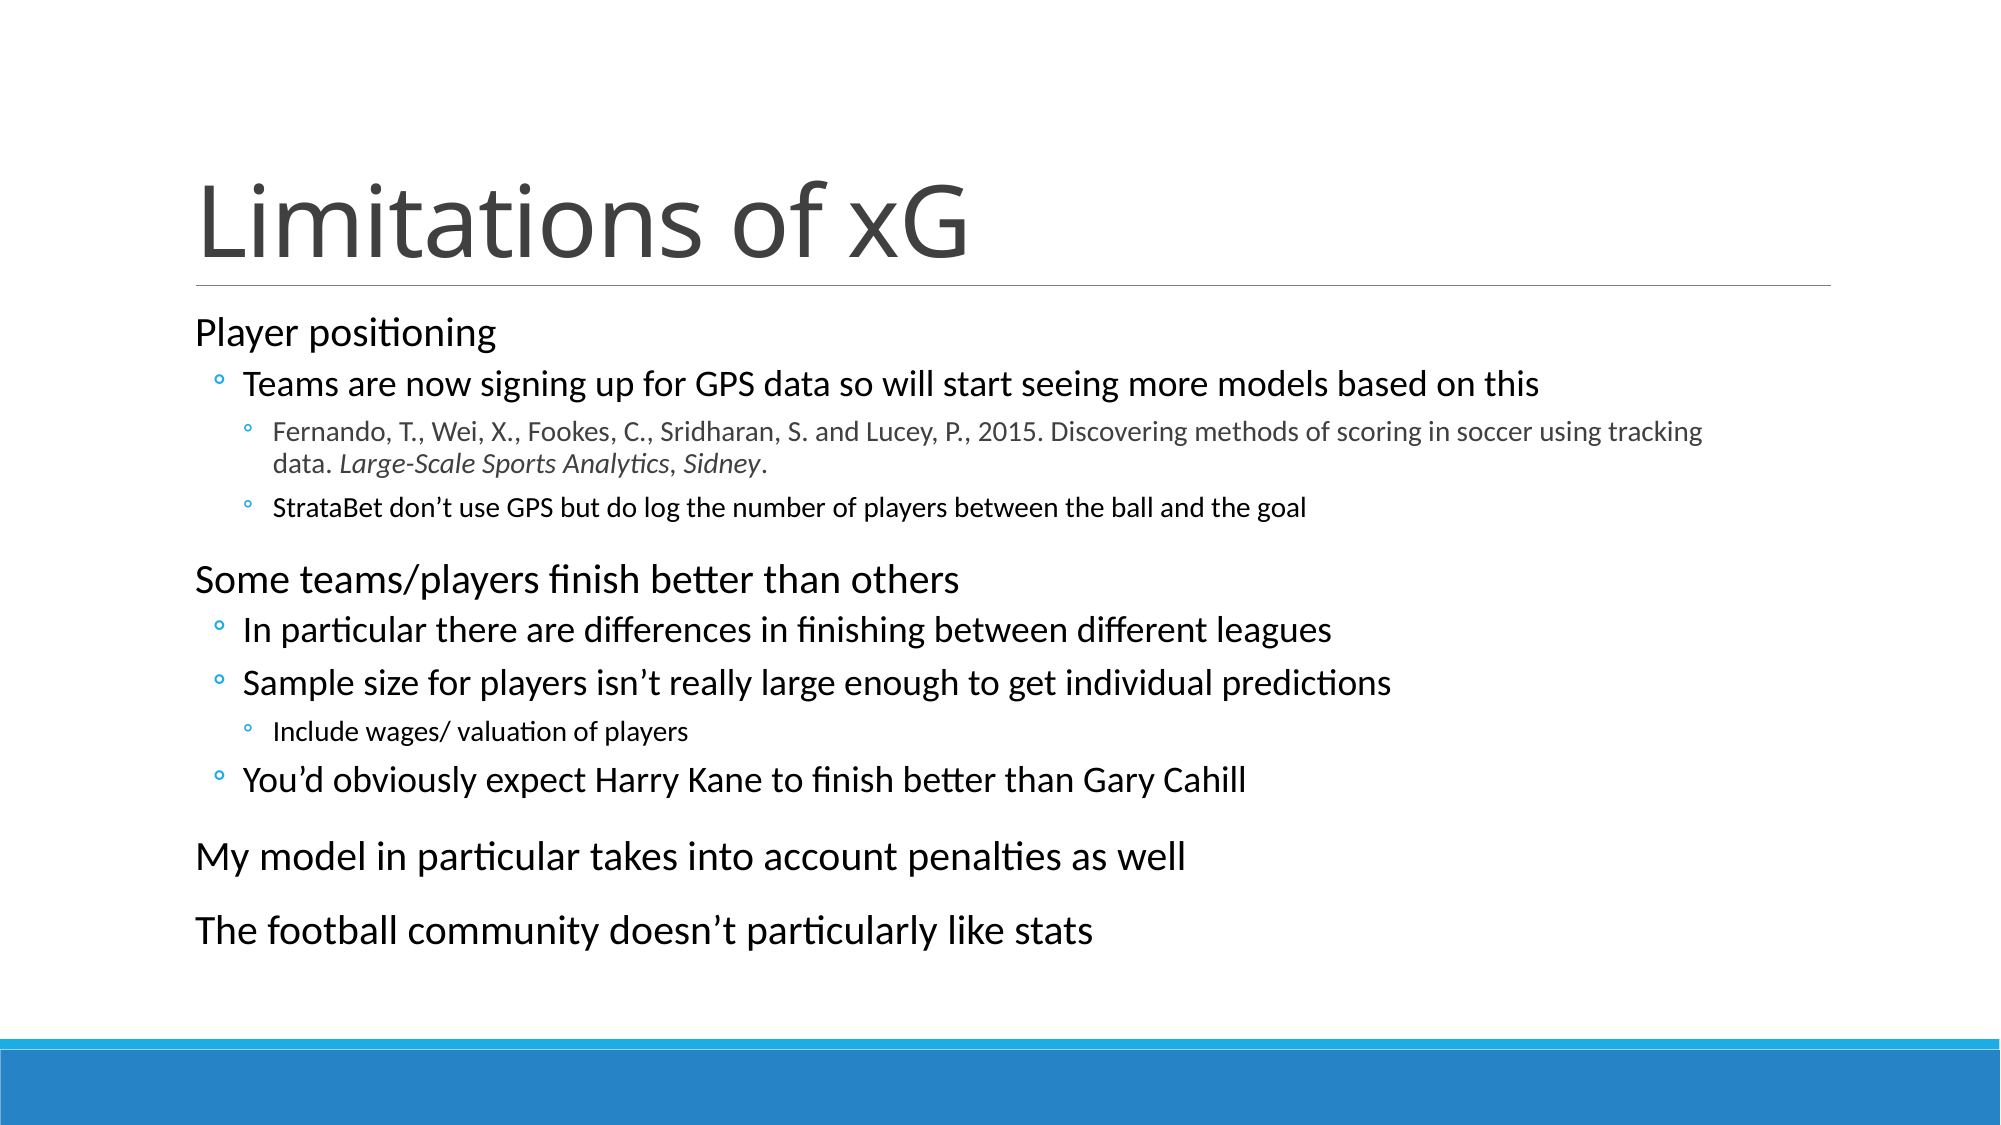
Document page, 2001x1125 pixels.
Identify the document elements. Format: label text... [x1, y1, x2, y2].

list Player positioning Teams are now signing up for GPS data so will start seeing more models based on this Fernando, T., Wei, X., Fookes, C., Sridharan, S. and Lucey, P., 2015. Discovering methods of scoring in soccer using tracking data. Large-Scale Sports Analytics, Sidney. StrataBet don’t use GPS but do log the number of players between the ball and the goal Some teams/players finish better than others In particular there are differences in finishing between different leagues Sample size for players isn’t really large enough to get individual predictions Include wages/ valuation of players You’d obviously expect Harry Kane to finish better than Gary Cahill My model in particular takes into account penalties as well The football community doesn’t particularly like stats [180, 302, 1830, 963]
title Limitations of xG [180, 47, 1830, 285]
